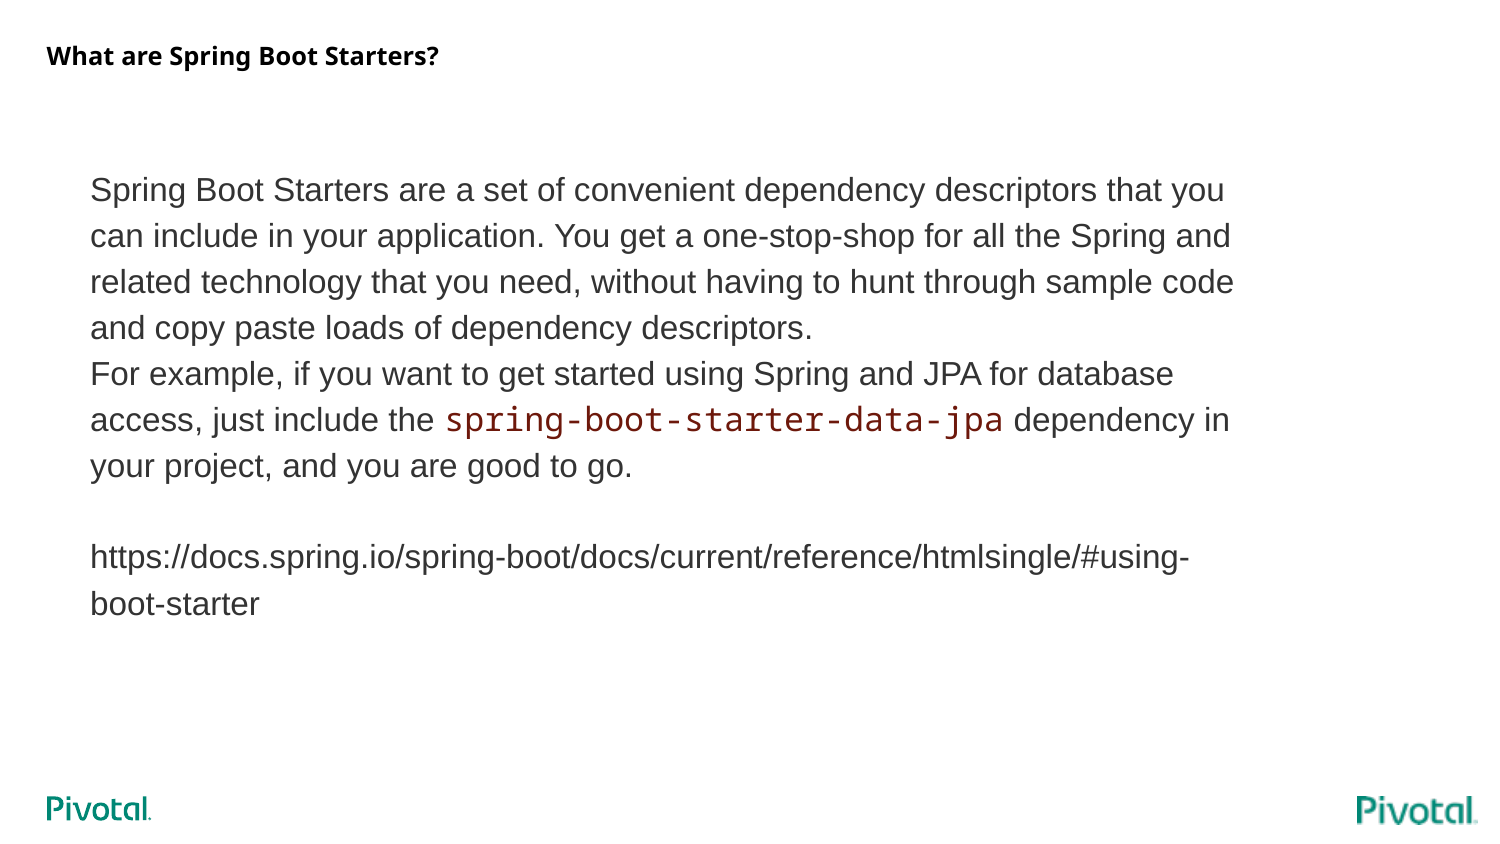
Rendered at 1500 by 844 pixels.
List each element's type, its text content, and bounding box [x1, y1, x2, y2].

title What are Spring Boot Starters? [31, 24, 1454, 117]
list Spring Boot Starters are a set of convenient dependency descriptors that you can include in your application. You get a one-stop-shop for all the Spring and related technology that you need, without having to hunt through sample code and copy paste loads of dependency descriptors. For example, if you want to get started using Spring and JPA for database access, just include the spring-boot-starter-data-jpa dependency in your project, and you are good to go. https://docs.spring.io/spring-boot/docs/current/reference/htmlsingle/#using-boot-starter [74, 147, 1279, 767]
picture [1357, 796, 1478, 825]
